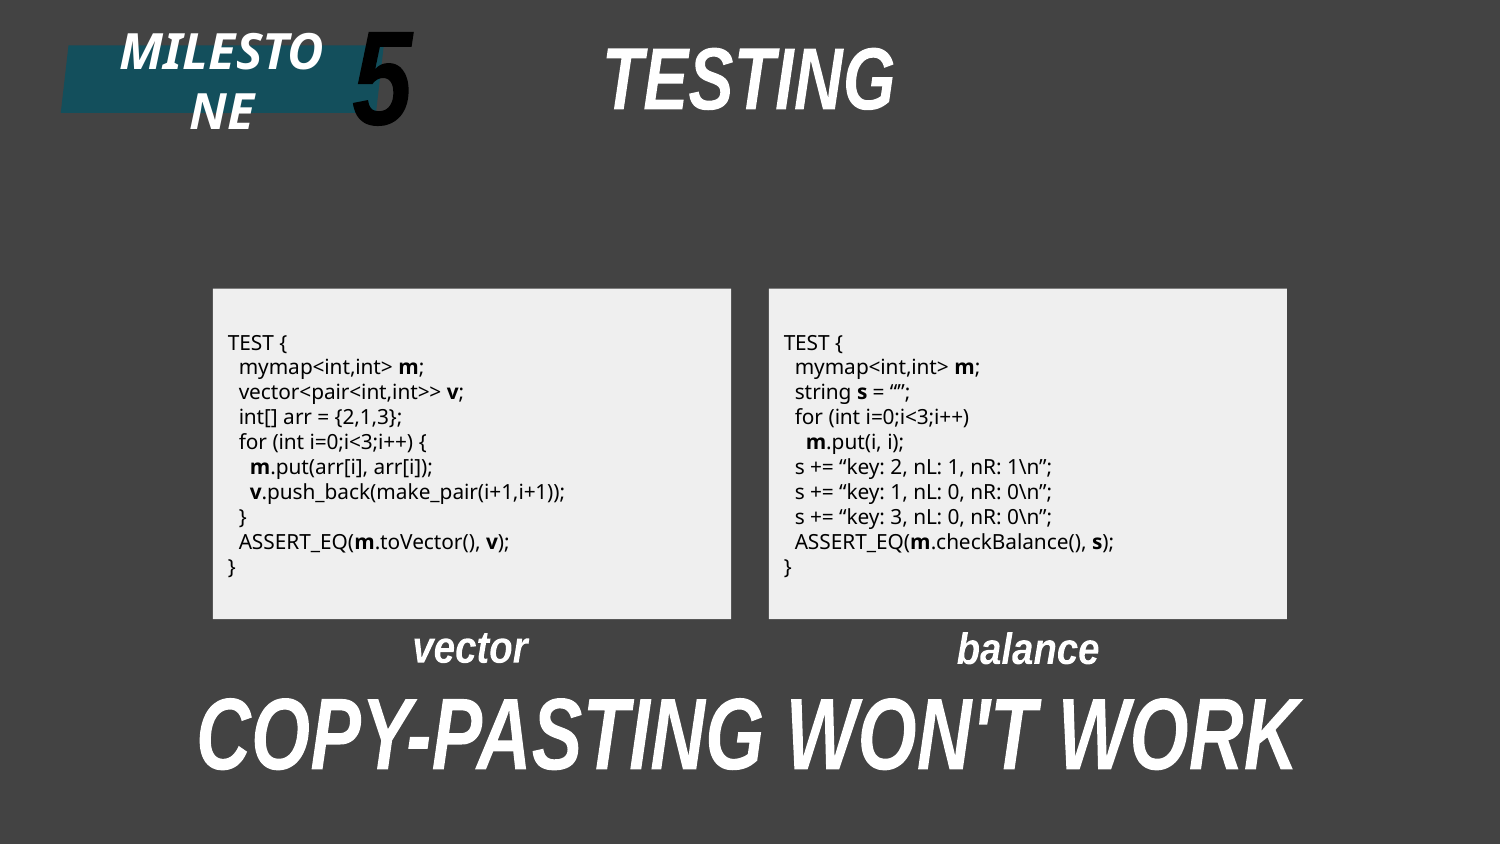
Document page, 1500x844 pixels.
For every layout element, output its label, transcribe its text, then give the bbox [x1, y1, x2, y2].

text_box MILESTONE [60, 45, 384, 113]
text_box TEST { mymap<int,int> m; string s = “”; for (int i=0;i<3;i++) m.put(i, i); s += “key: 2, nL: 1, nR: 1\n”; s += “key: 1, nL: 0, nR: 0\n”; s += “key: 3, nL: 0, nR: 0\n”; ASSERT_EQ(m.checkBalance(), s); } [768, 288, 1287, 620]
text_box TEST { mymap<int,int> m; vector<pair<int,int>> v; int[] arr = {2,1,3}; for (int i=0;i<3;i++) { m.put(arr[i], arr[i]); v.push_back(make_pair(i+1,i+1)); } ASSERT_EQ(m.toVector(), v); } [212, 288, 732, 620]
